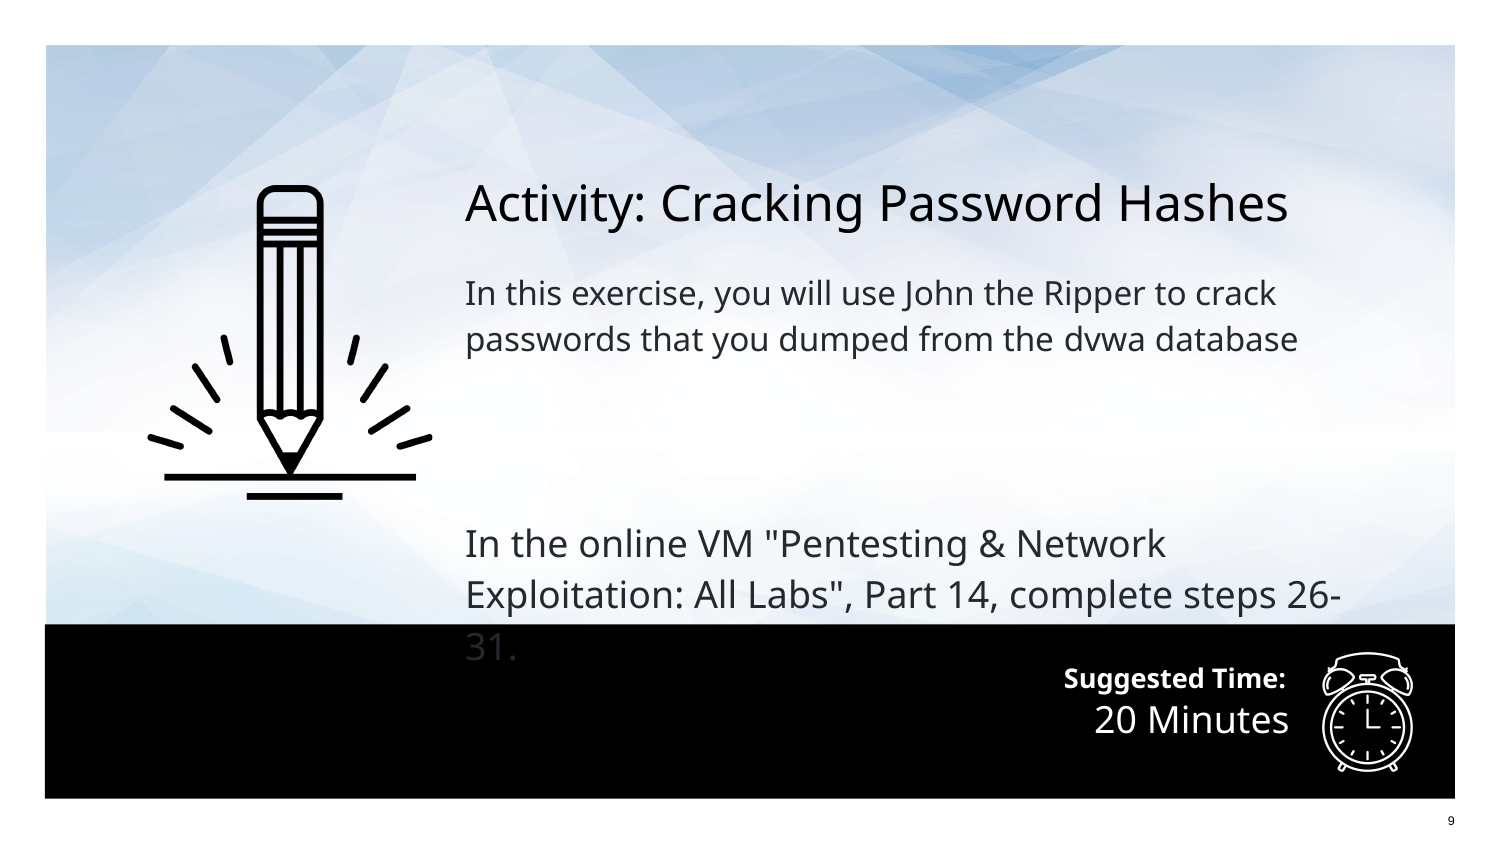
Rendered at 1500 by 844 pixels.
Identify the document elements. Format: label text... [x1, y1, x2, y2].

title 20 Minutes [0, 694, 1455, 799]
title Activity: Cracking Password Hashes In this exercise, you will use John the Ripper to crack passwords that you dumped from the dvwa database In the online VM "Pentesting & Network Exploitation: All Labs", Part 14, complete steps 26-31. [44, 171, 1455, 625]
slide_number 9 [1412, 813, 1455, 831]
picture [1322, 652, 1413, 694]
picture [45, 46, 1455, 171]
